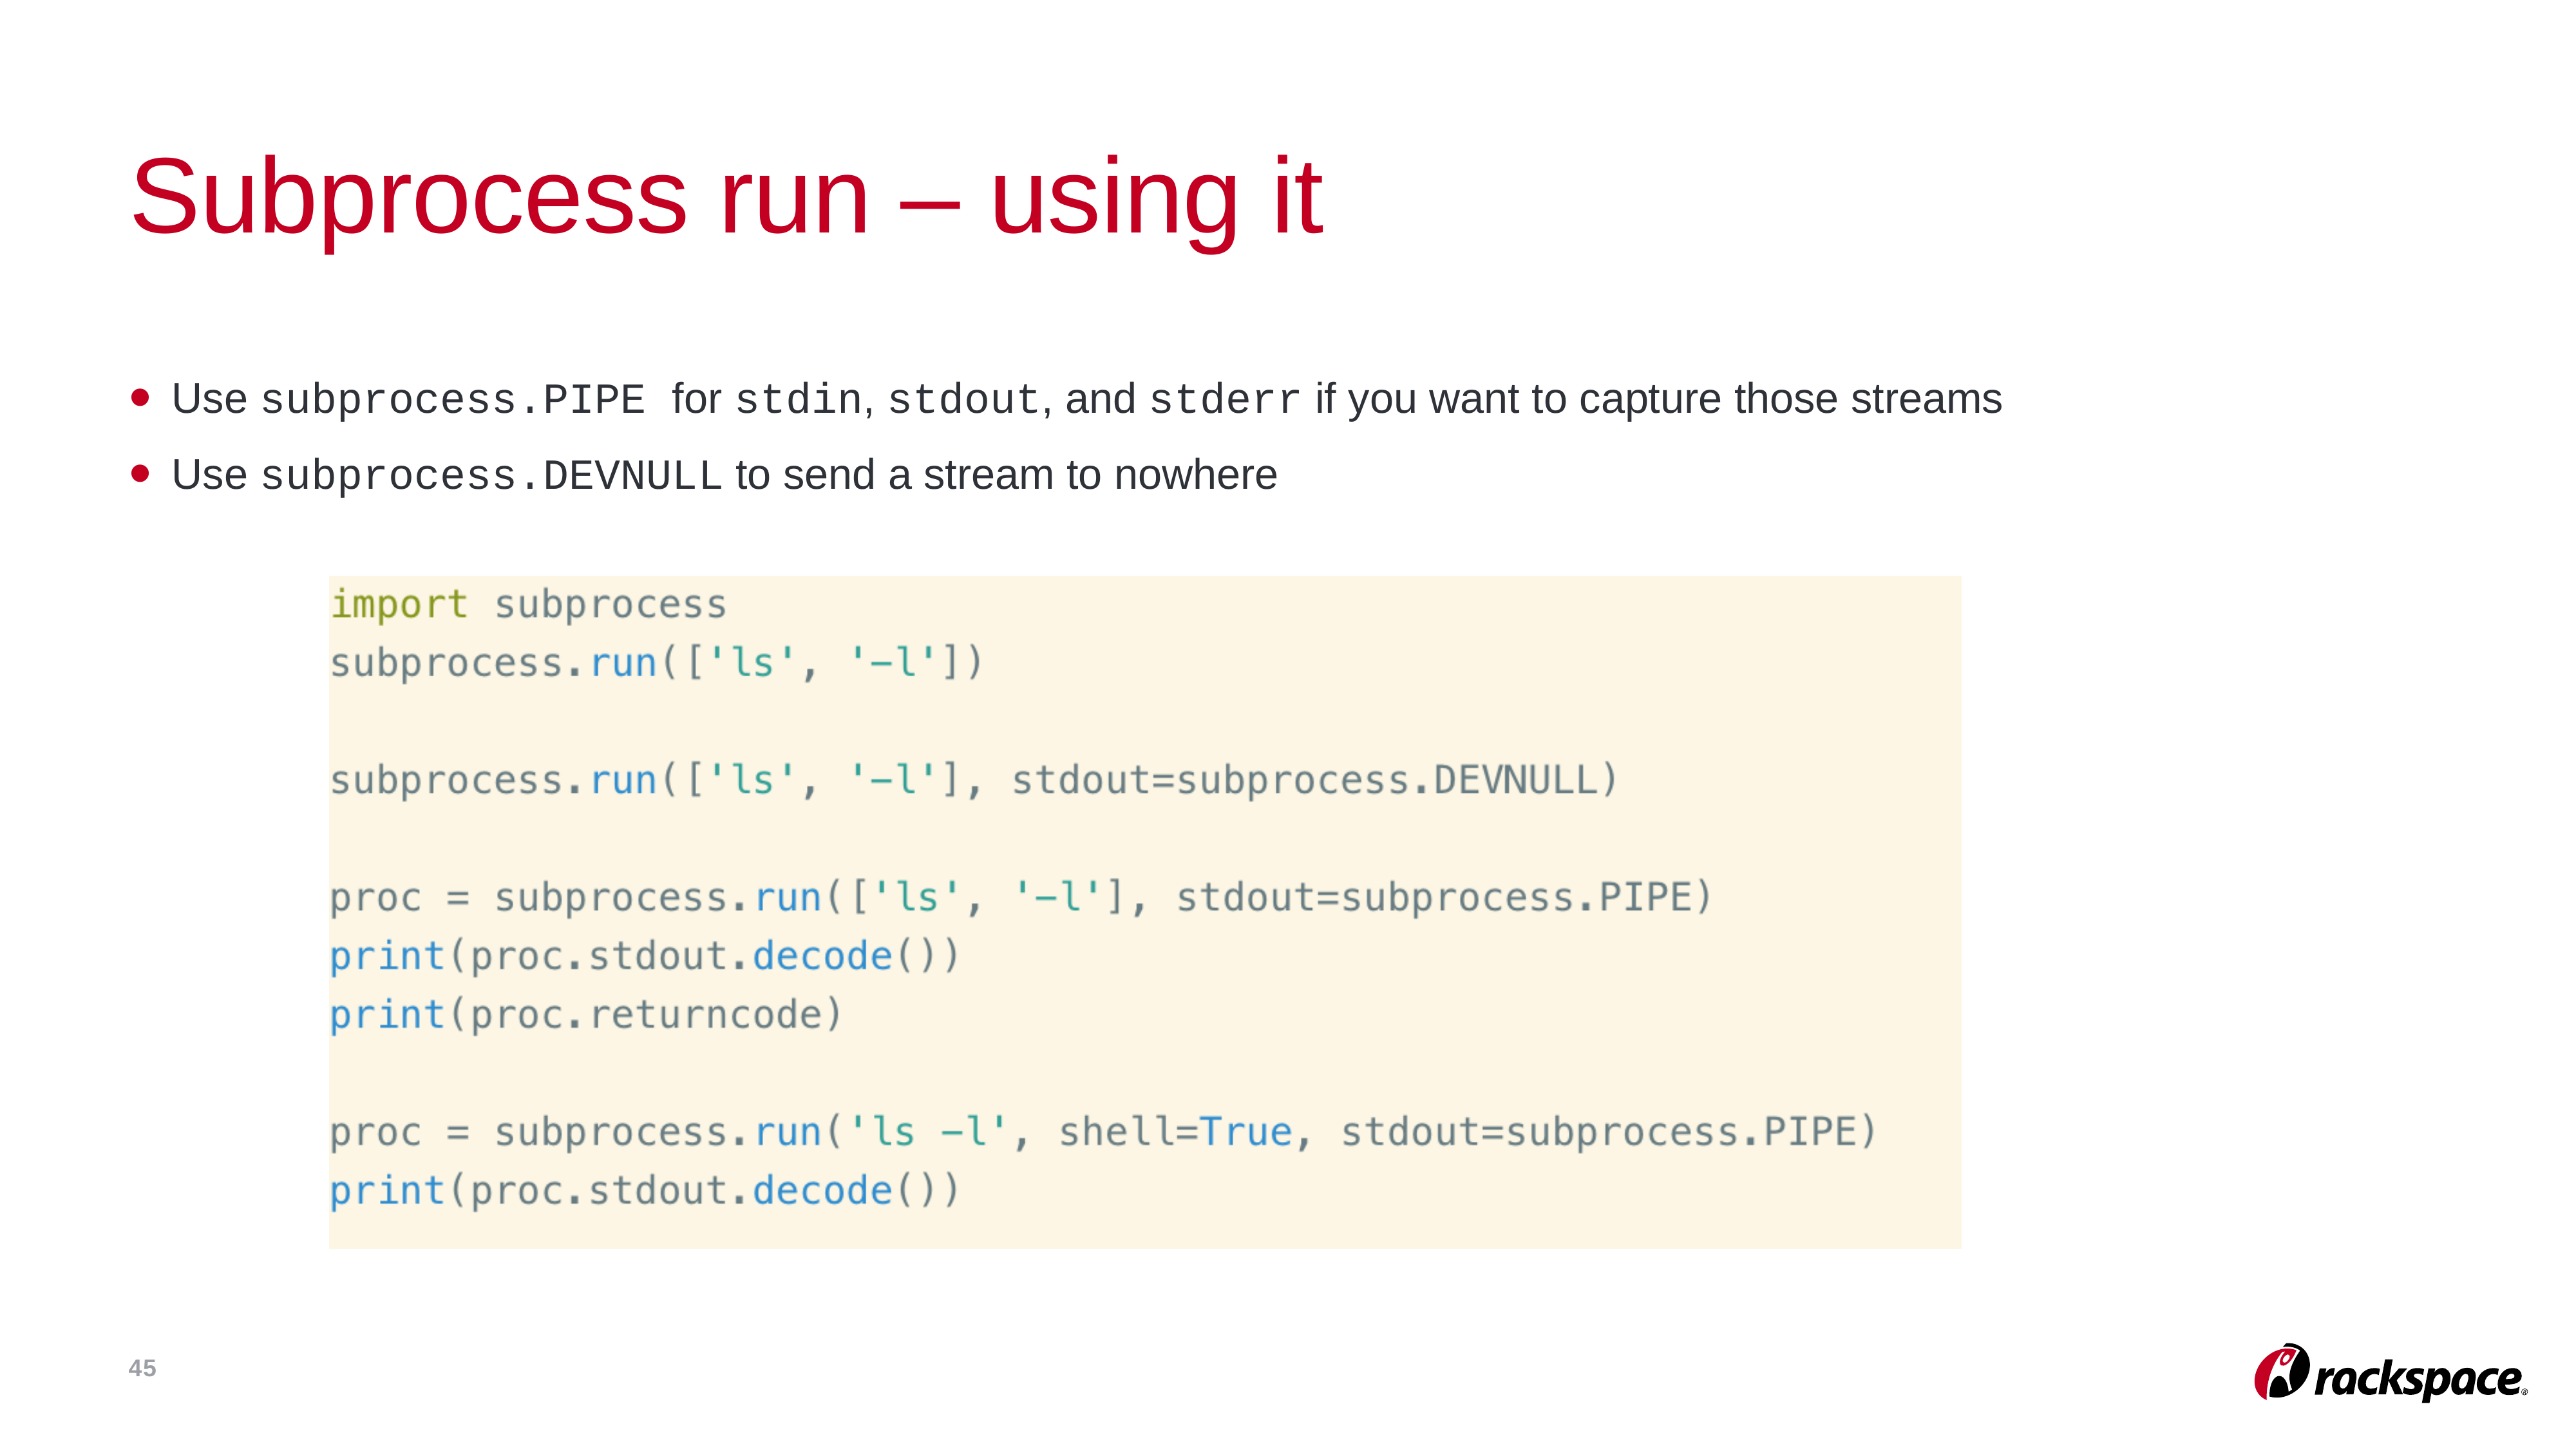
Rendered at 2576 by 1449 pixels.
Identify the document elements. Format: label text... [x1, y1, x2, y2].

slide_number 45 [128, 1351, 163, 1382]
list Use subprocess.PIPE for stdin, stdout, and stderr if you want to capture those streams Use subprocess.DEVNULL to send a stream to nowhere [128, 294, 2448, 1280]
picture [329, 576, 1962, 1249]
title Subprocess run – using it [128, 15, 2448, 257]
